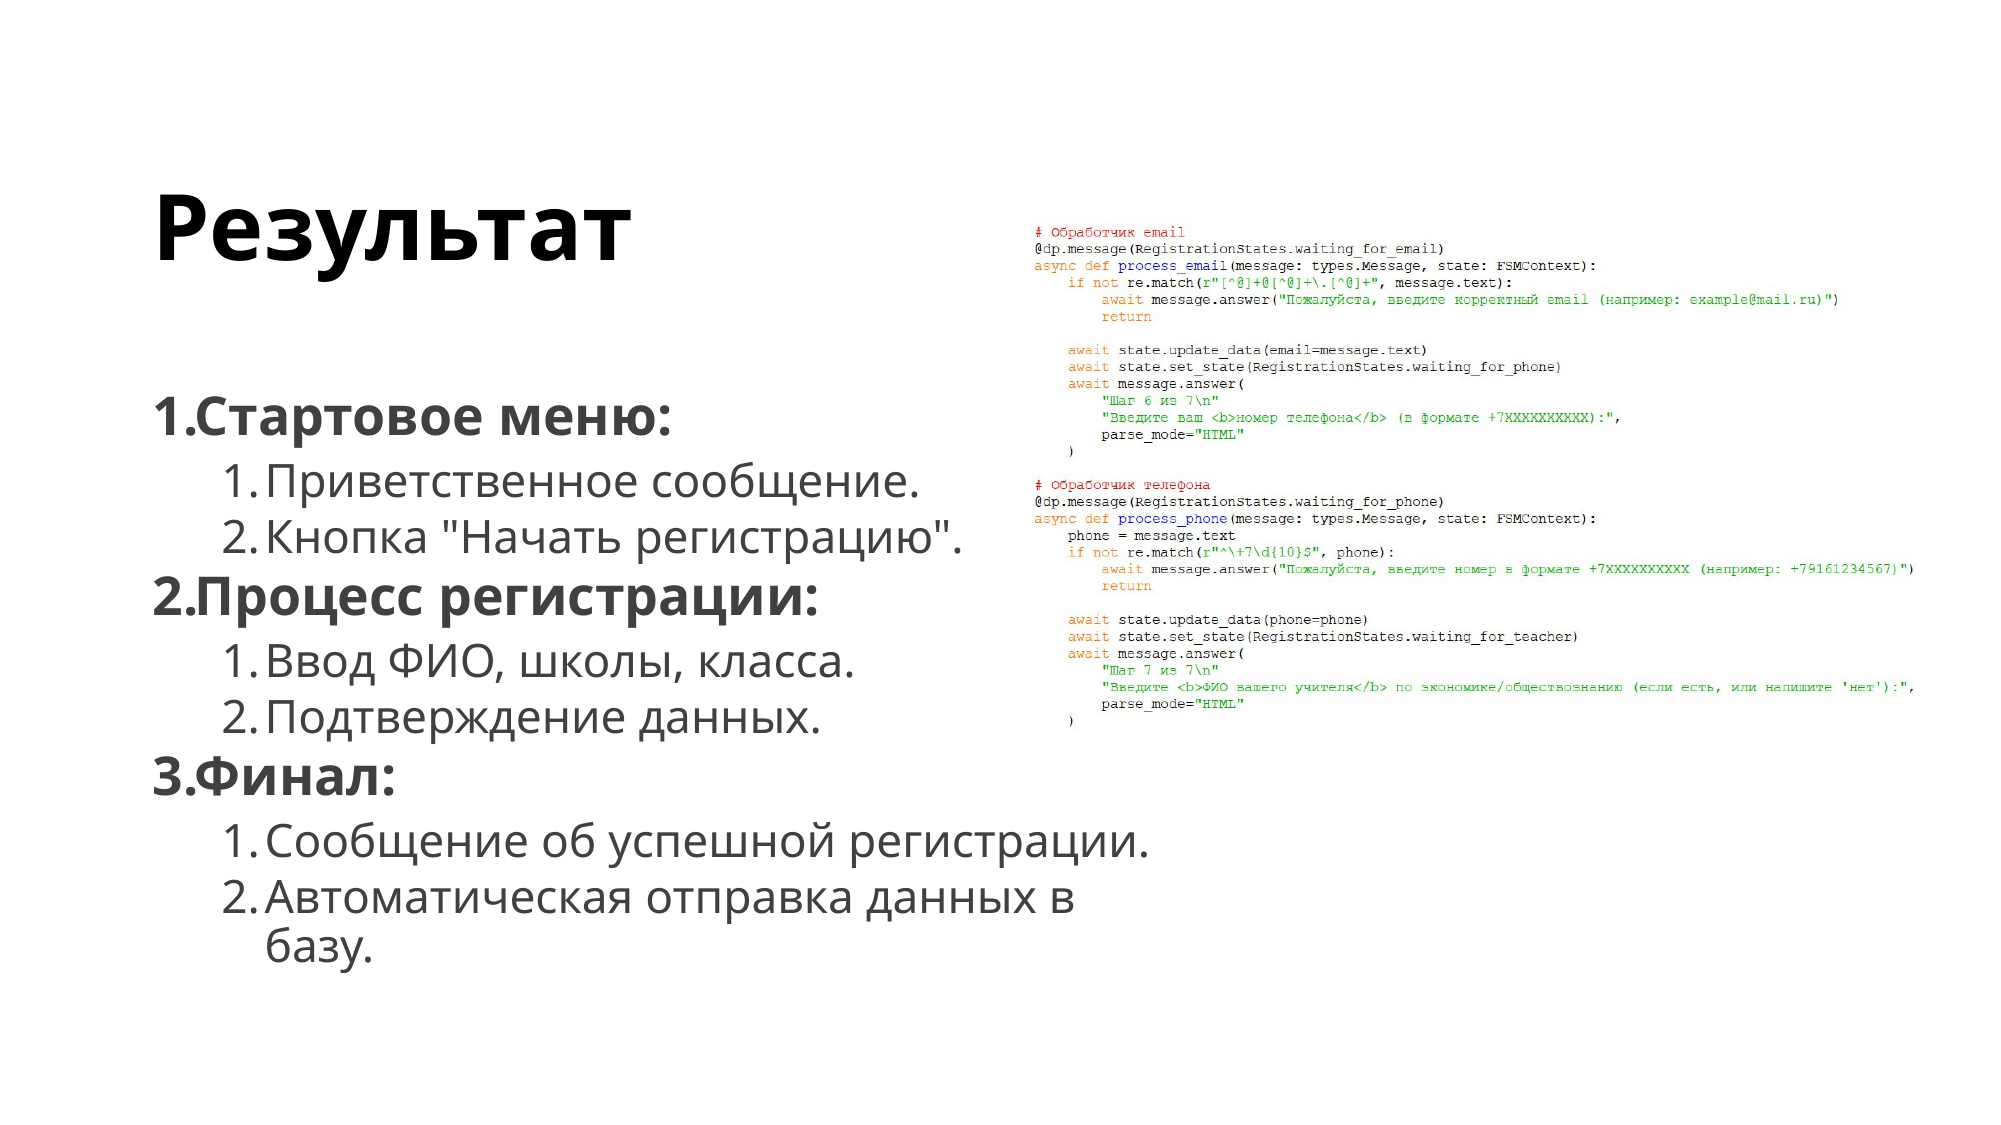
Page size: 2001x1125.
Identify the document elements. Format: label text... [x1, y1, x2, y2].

list Стартовое меню: Приветственное сообщение. Кнопка "Начать регистрацию". Процесс регистрации: Ввод ФИО, школы, класса. Подтверждение данных. Финал: Сообщение об успешной регистрации. Автоматическая отправка данных в базу. [137, 381, 1172, 990]
title Результат [137, 122, 1863, 340]
picture [1031, 204, 1937, 744]
